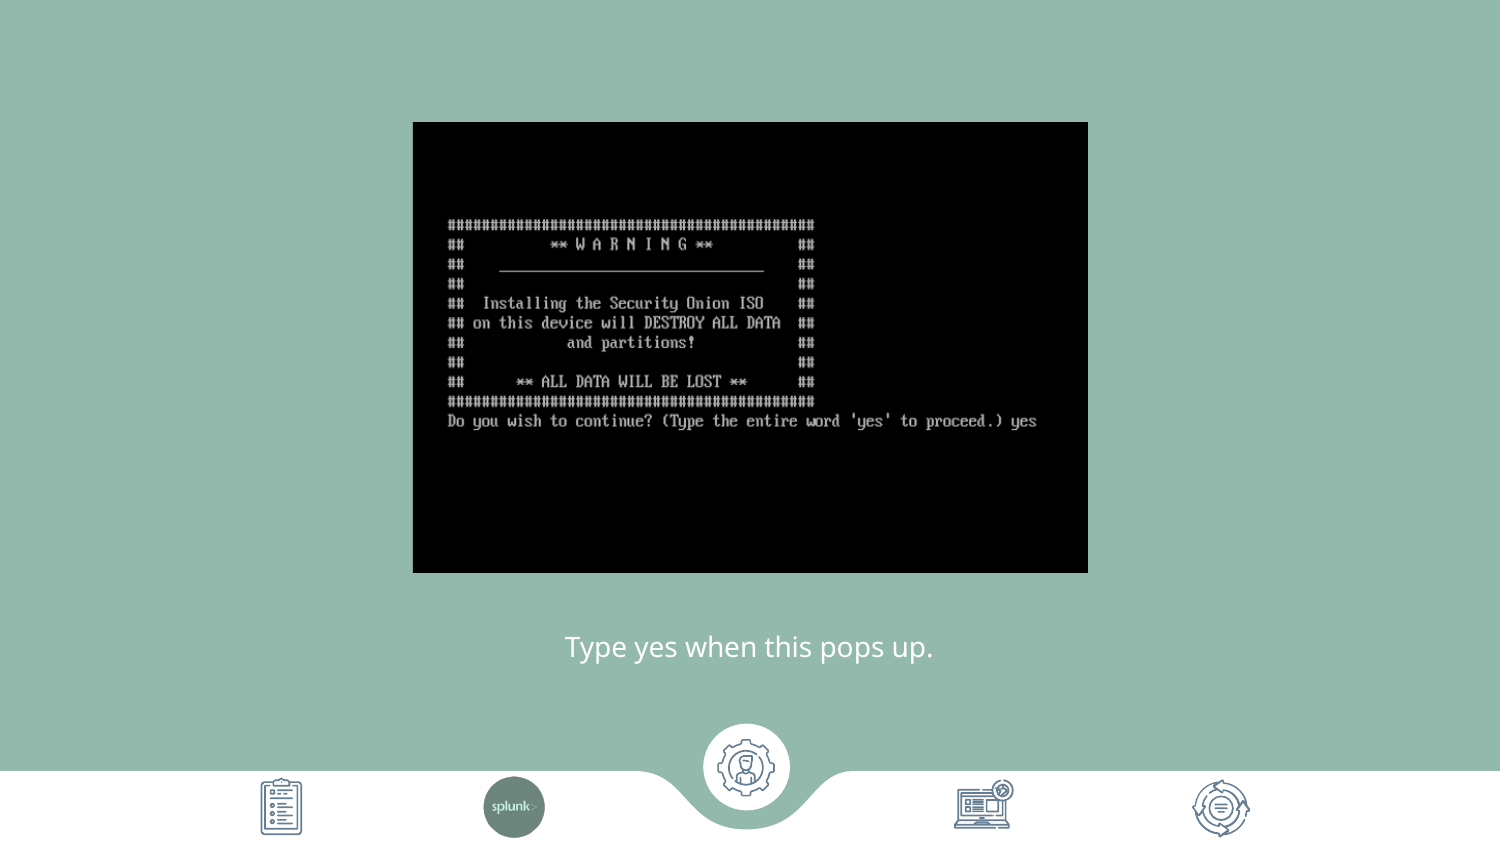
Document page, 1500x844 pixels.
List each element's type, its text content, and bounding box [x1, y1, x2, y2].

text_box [717, 780, 776, 833]
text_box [954, 779, 1014, 829]
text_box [260, 777, 302, 836]
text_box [717, 738, 775, 797]
picture [469, 765, 559, 844]
text_box a [559, 769, 1500, 844]
list Type yes when this pops up. [121, 625, 1379, 686]
text_box a [0, 769, 469, 844]
picture [412, 122, 1088, 573]
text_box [1191, 779, 1251, 838]
text_box [702, 722, 792, 801]
